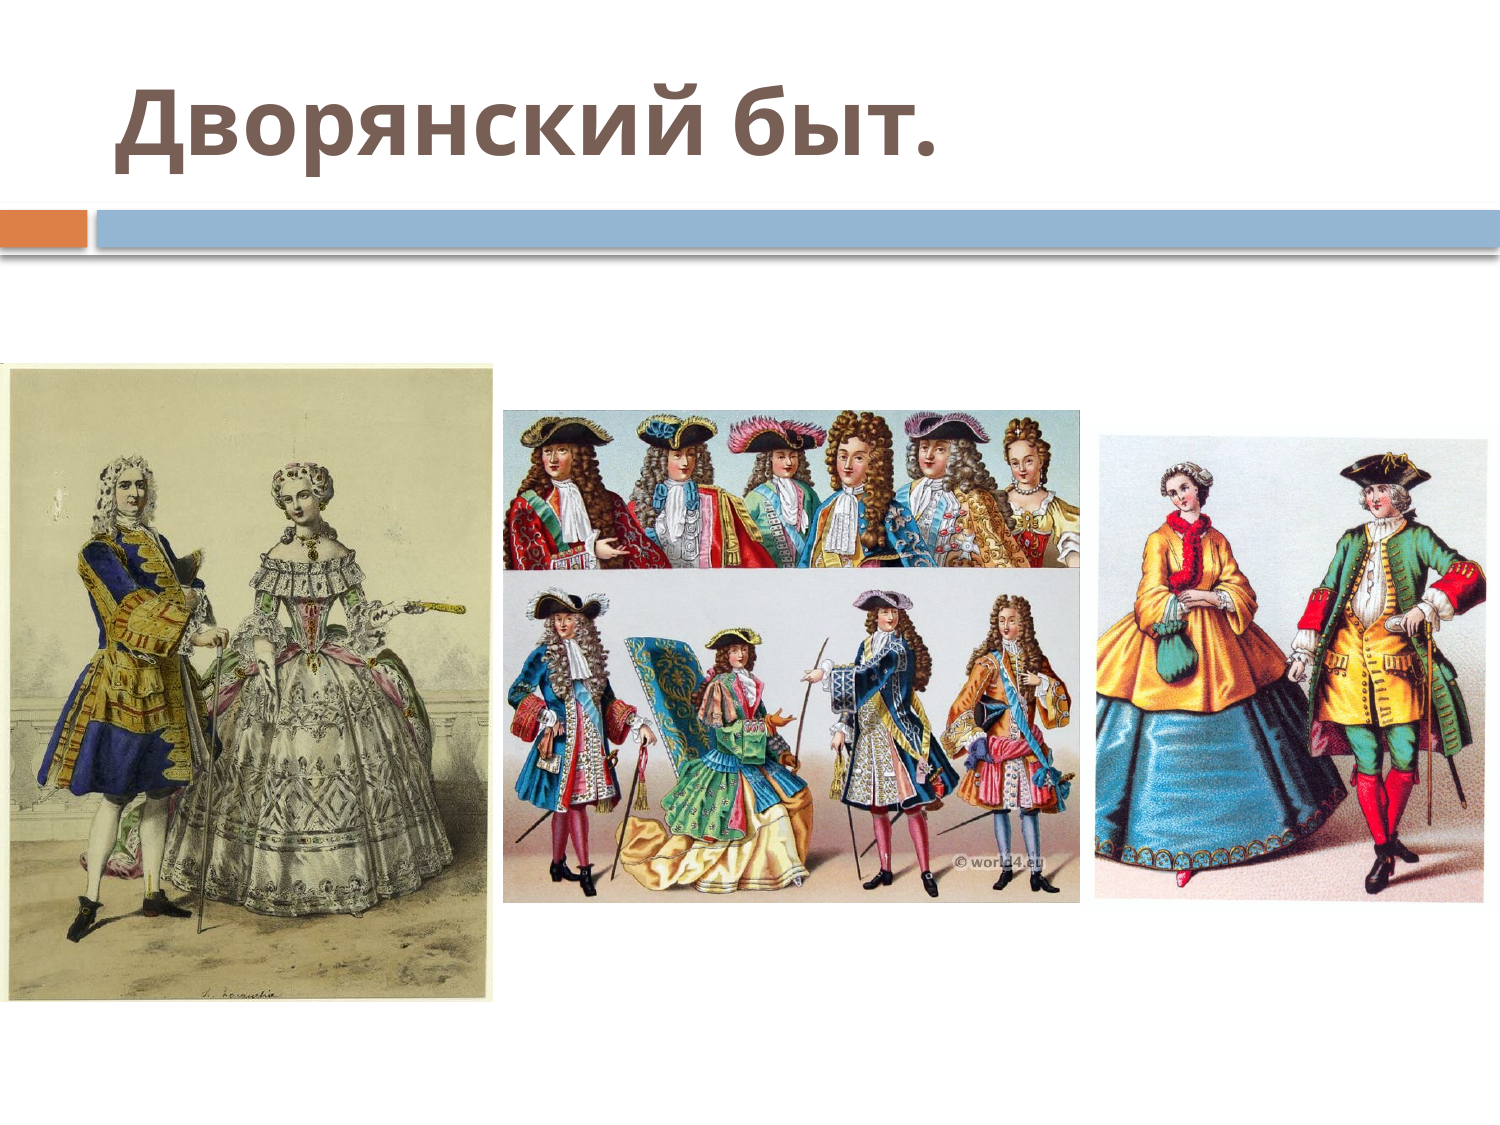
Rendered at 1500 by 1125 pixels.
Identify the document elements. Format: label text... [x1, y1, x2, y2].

picture [0, 362, 493, 1002]
title Дворянский быт. [100, 37, 1438, 200]
picture [503, 409, 1080, 903]
picture [1081, 421, 1500, 915]
